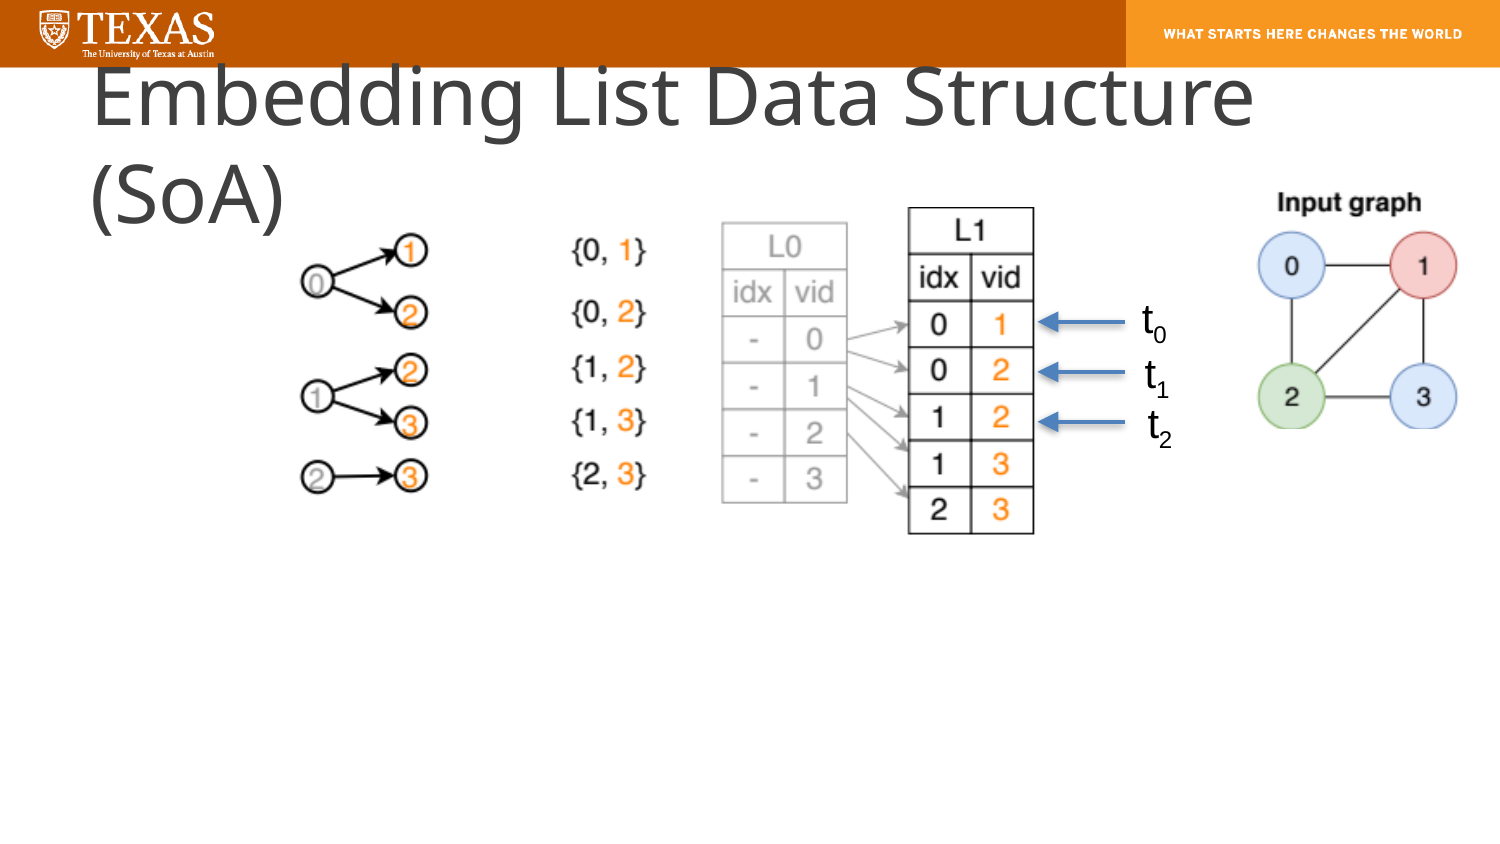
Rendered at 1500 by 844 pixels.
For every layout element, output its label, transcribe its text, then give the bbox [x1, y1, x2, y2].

picture [0, 0, 1500, 844]
title Embedding List Data Structure (SoA) [75, 71, 1425, 213]
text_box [1037, 284, 1189, 455]
